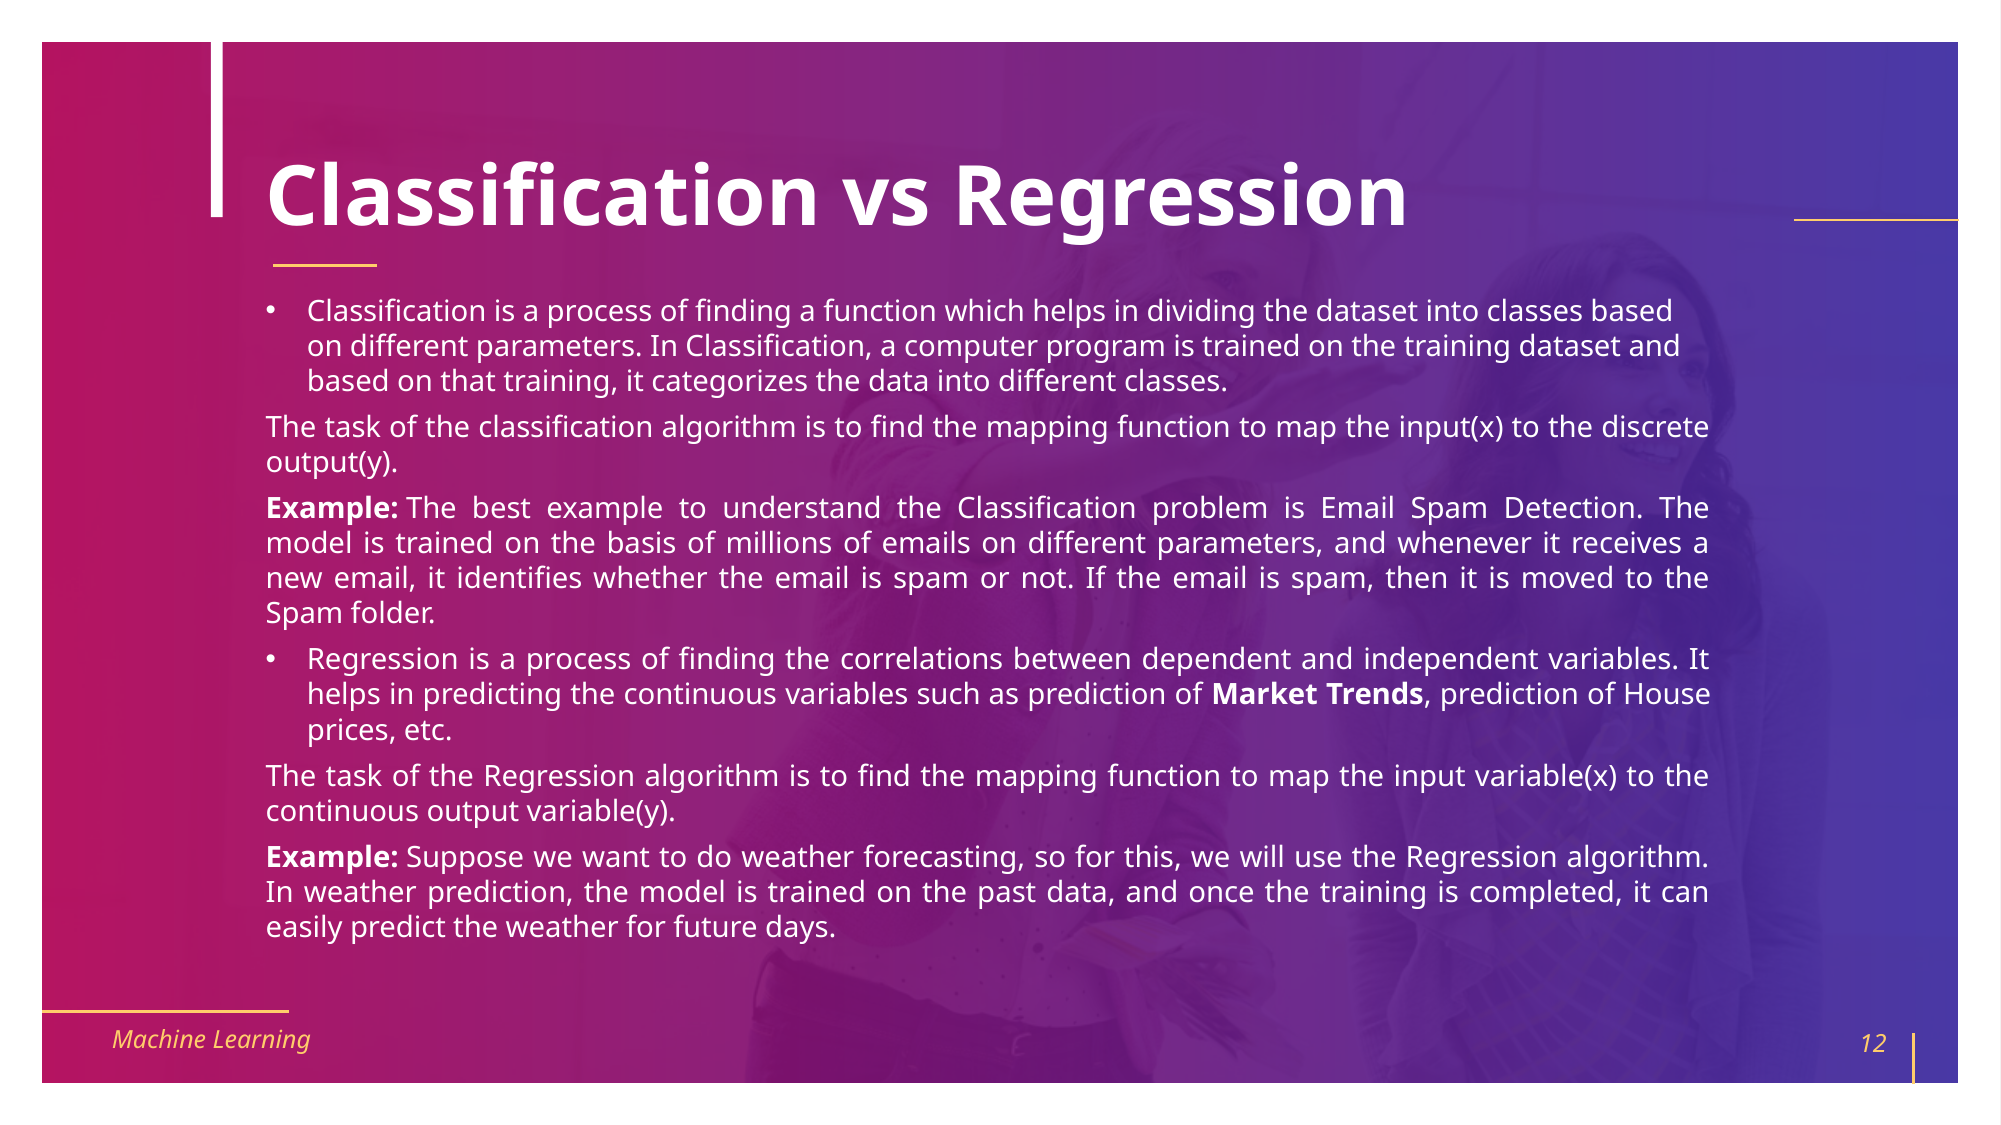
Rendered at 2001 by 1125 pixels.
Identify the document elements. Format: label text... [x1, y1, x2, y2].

slide_number 12 [1451, 1015, 1902, 1075]
footer Machine Learning [96, 1010, 555, 1071]
title Classification vs Regression [250, 89, 1727, 284]
list Classification is a process of finding a function which helps in dividing the dataset into classes based on different parameters. In Classification, a computer program is trained on the training dataset and based on that training, it categorizes the data into different classes. The task of the classification algorithm is to find the mapping function to map the input(x) to the discrete output(y). Example: The best example to understand the Classification problem is Email Spam Detection. The model is trained on the basis of millions of emails on different parameters, and whenever it receives a new email, it identifies whether the email is spam or not. If the email is spam, then it is moved to the Spam folder. Regression is a process of finding the correlations between dependent and independent variables. It helps in predicting the continuous variables such as prediction of Market Trends, prediction of House prices, etc. The task of the Regression algorithm is to find the mapping function to map the input variable(x) to the continuous output variable(y). Example: Suppose we want to do weather forecasting, so for this, we will use the Regression algorithm. In weather prediction, the model is trained on the past data, and once the training is completed, it can easily predict the weather for future days. [250, 284, 1727, 954]
